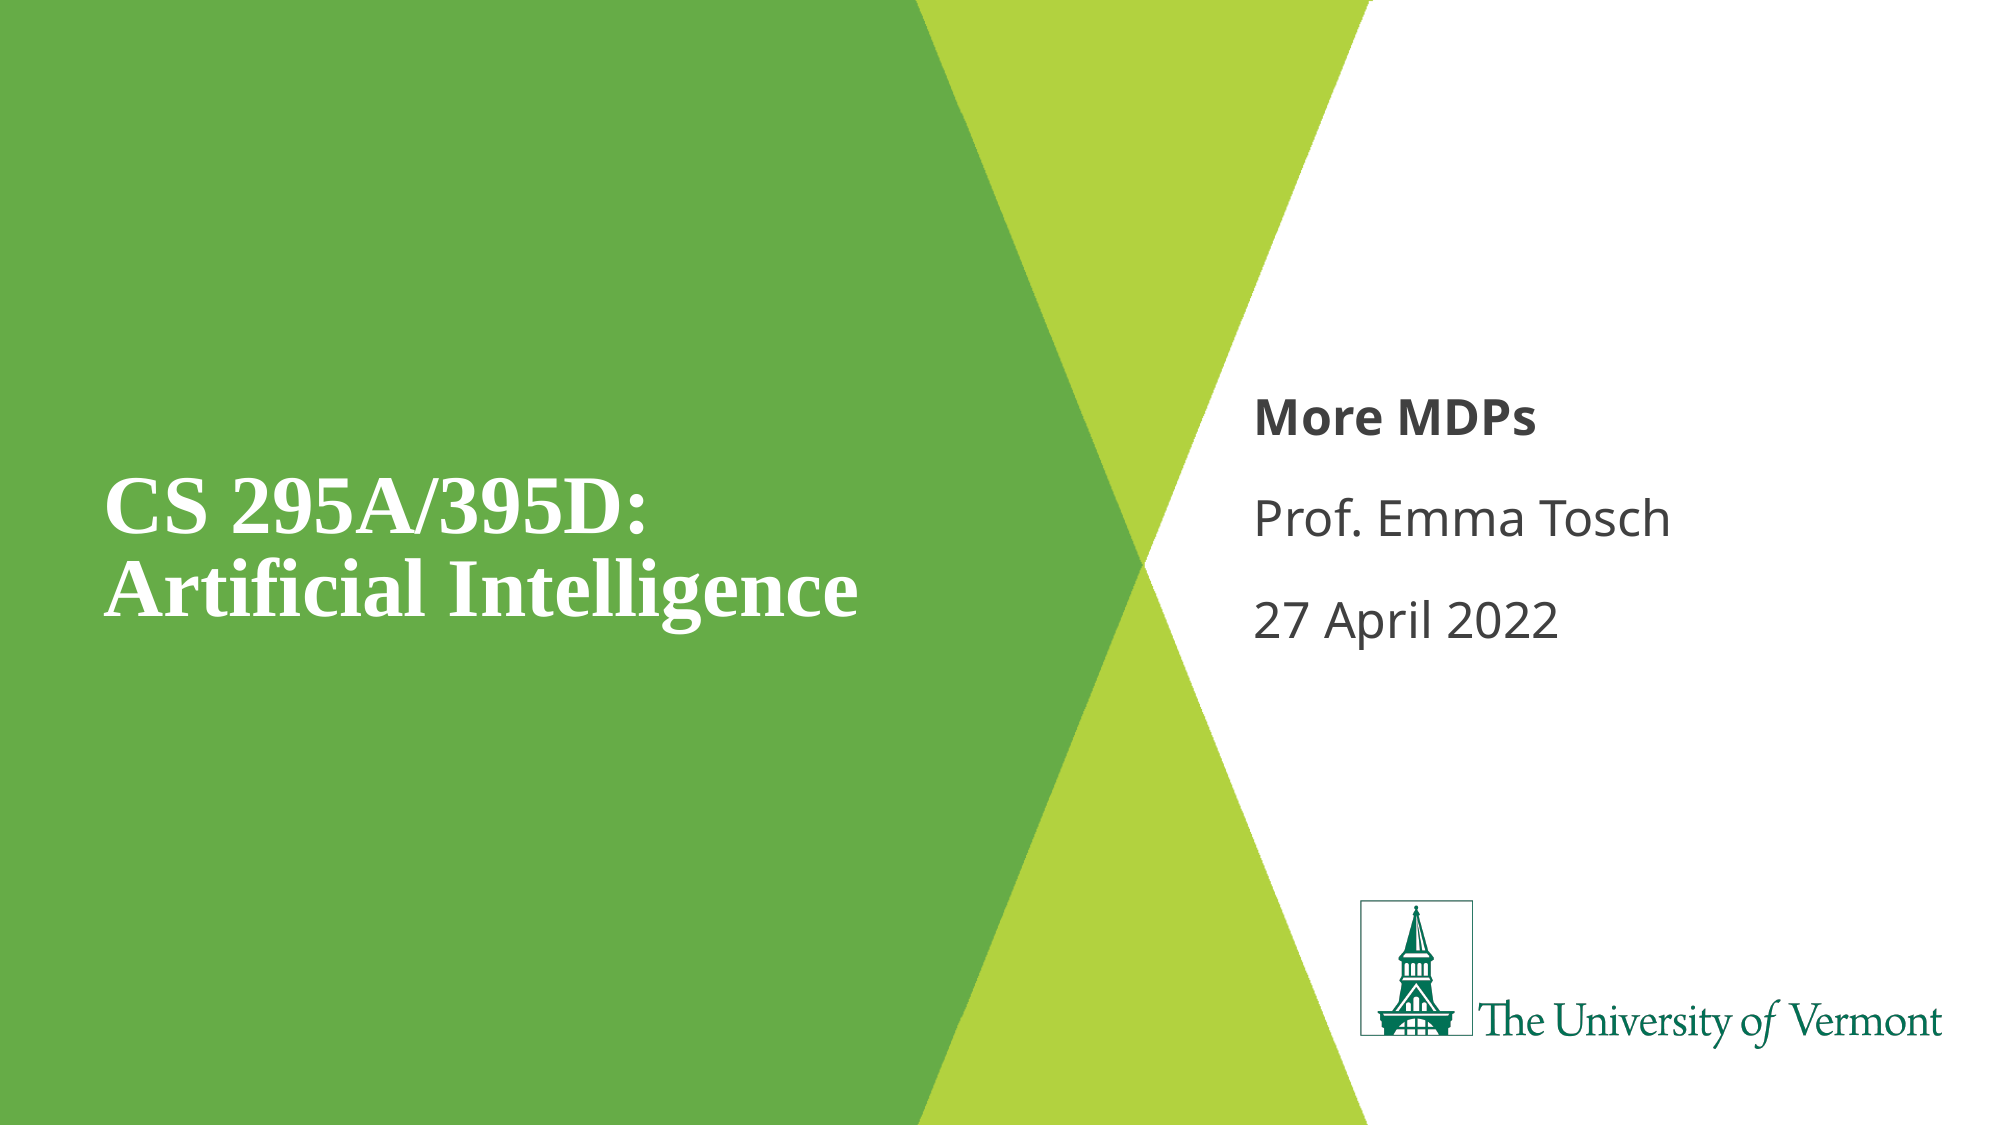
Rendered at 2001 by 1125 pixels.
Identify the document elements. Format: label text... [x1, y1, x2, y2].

title CS 295A/395D: Artificial Intelligence [88, 335, 945, 641]
picture [0, 0, 2000, 1125]
subtitle More MDPs Prof. Emma Tosch 27 April 2022 [1238, 374, 1960, 738]
